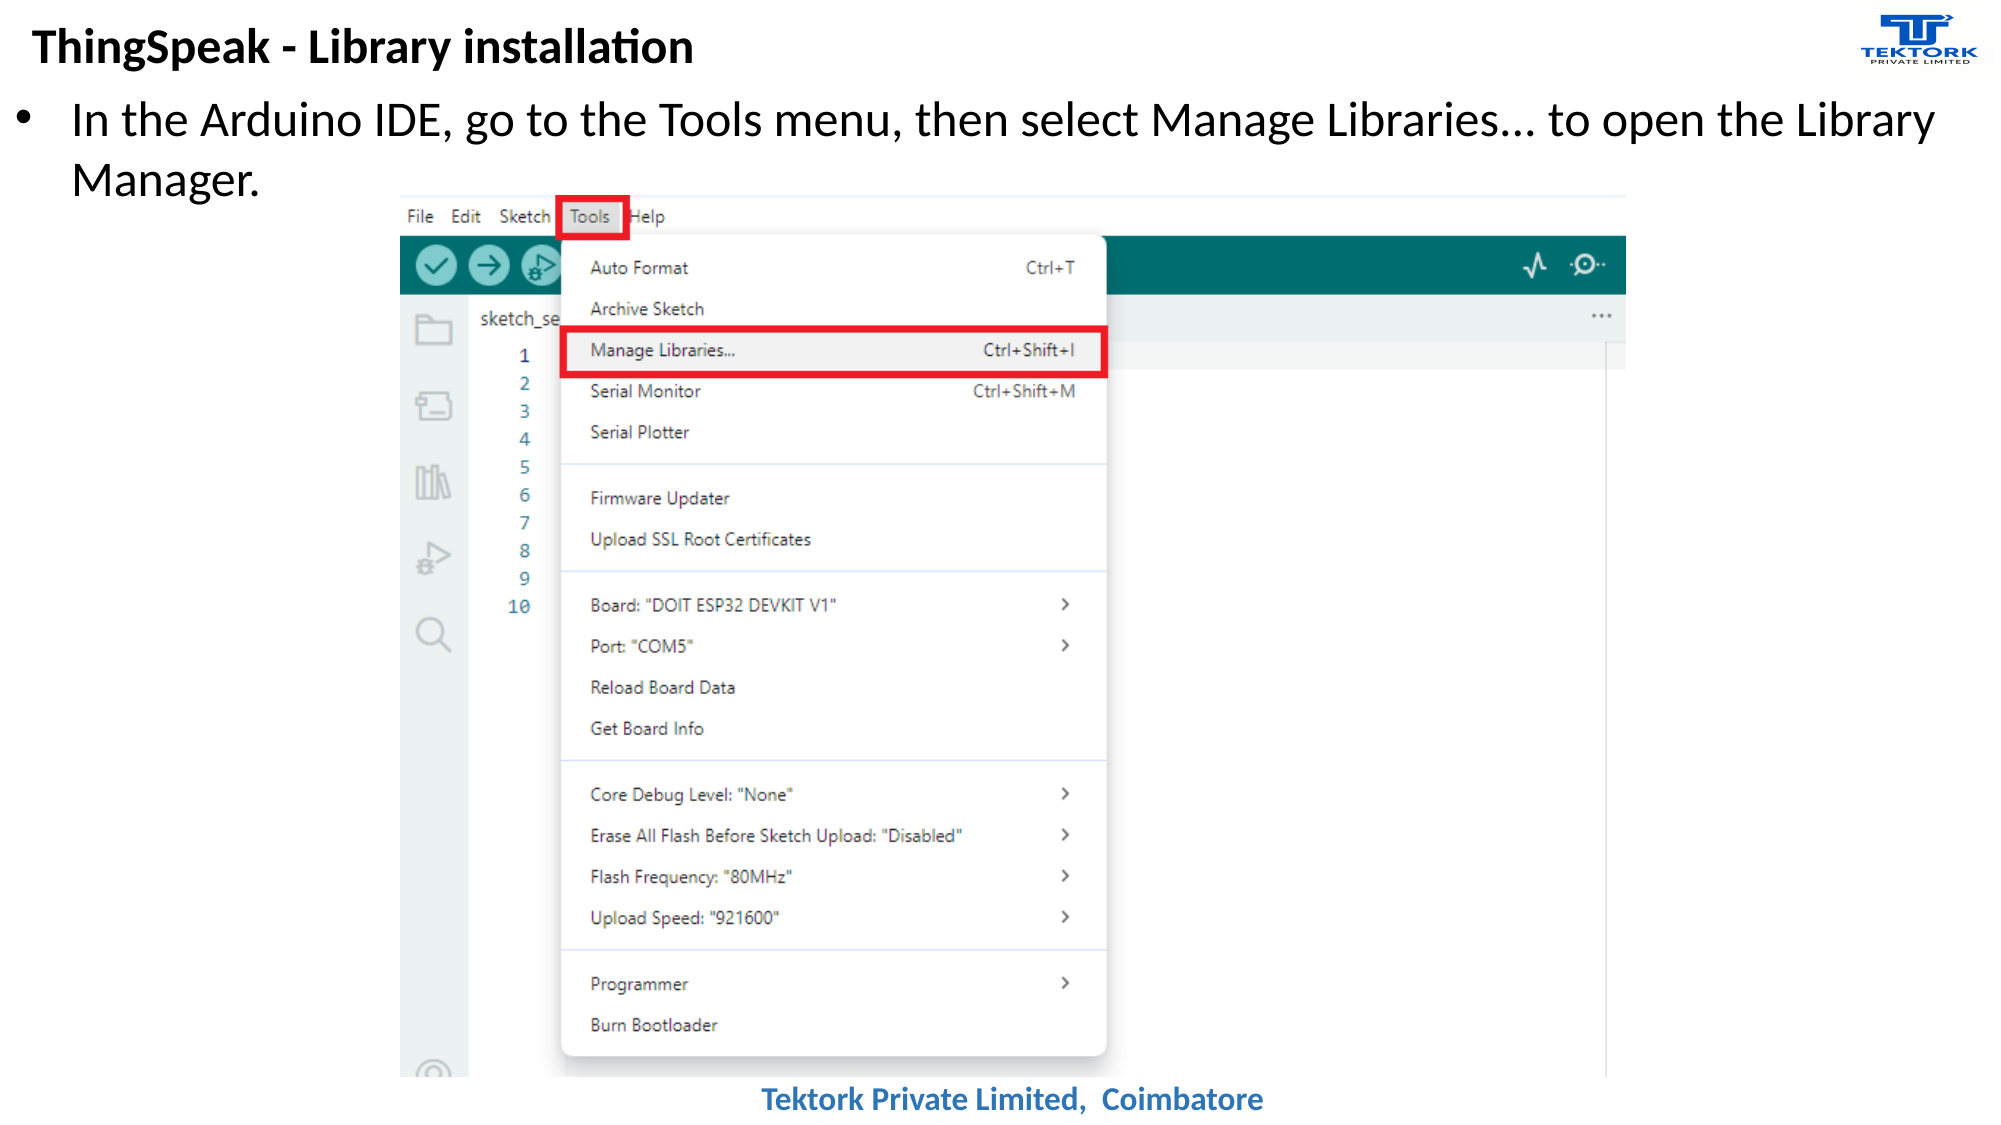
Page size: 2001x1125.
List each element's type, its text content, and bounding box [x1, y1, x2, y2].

text_box In the Arduino IDE, go to the Tools menu, then select Manage Libraries... to open the Library Manager. [0, 79, 1975, 214]
text_box ThingSpeak - Library installation [17, 5, 710, 79]
text_box Tektork Private Limited, Coimbatore [419, 1077, 1608, 1125]
picture [400, 195, 1626, 1077]
picture [1845, 1, 1995, 80]
